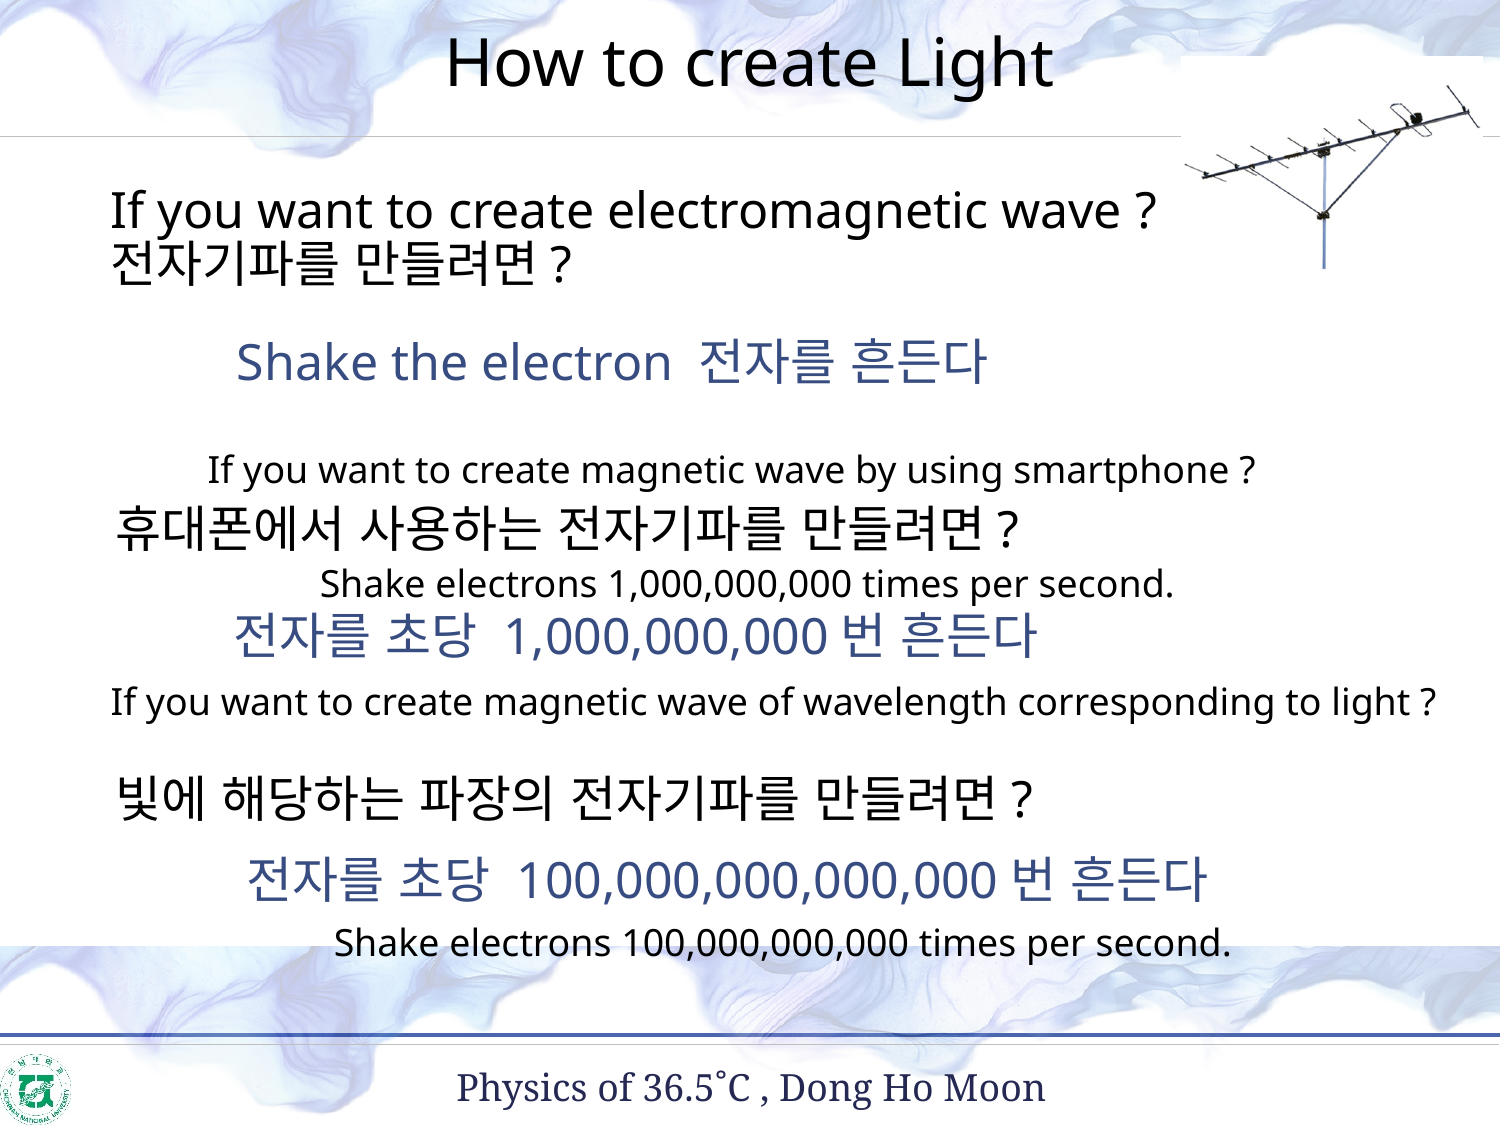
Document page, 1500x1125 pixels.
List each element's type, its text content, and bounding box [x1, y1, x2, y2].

text_box How to create Light [253, 0, 1247, 124]
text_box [218, 553, 1483, 669]
picture [0, 1054, 71, 1125]
title If you want to create electromagnetic wave ? 전자기파를 만들려면? [95, 172, 1195, 307]
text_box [95, 670, 1459, 833]
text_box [95, 438, 1483, 562]
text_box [231, 843, 1496, 972]
text_box Shake the electron 전자를 흔든다 [221, 325, 1117, 395]
picture [1181, 56, 1483, 271]
